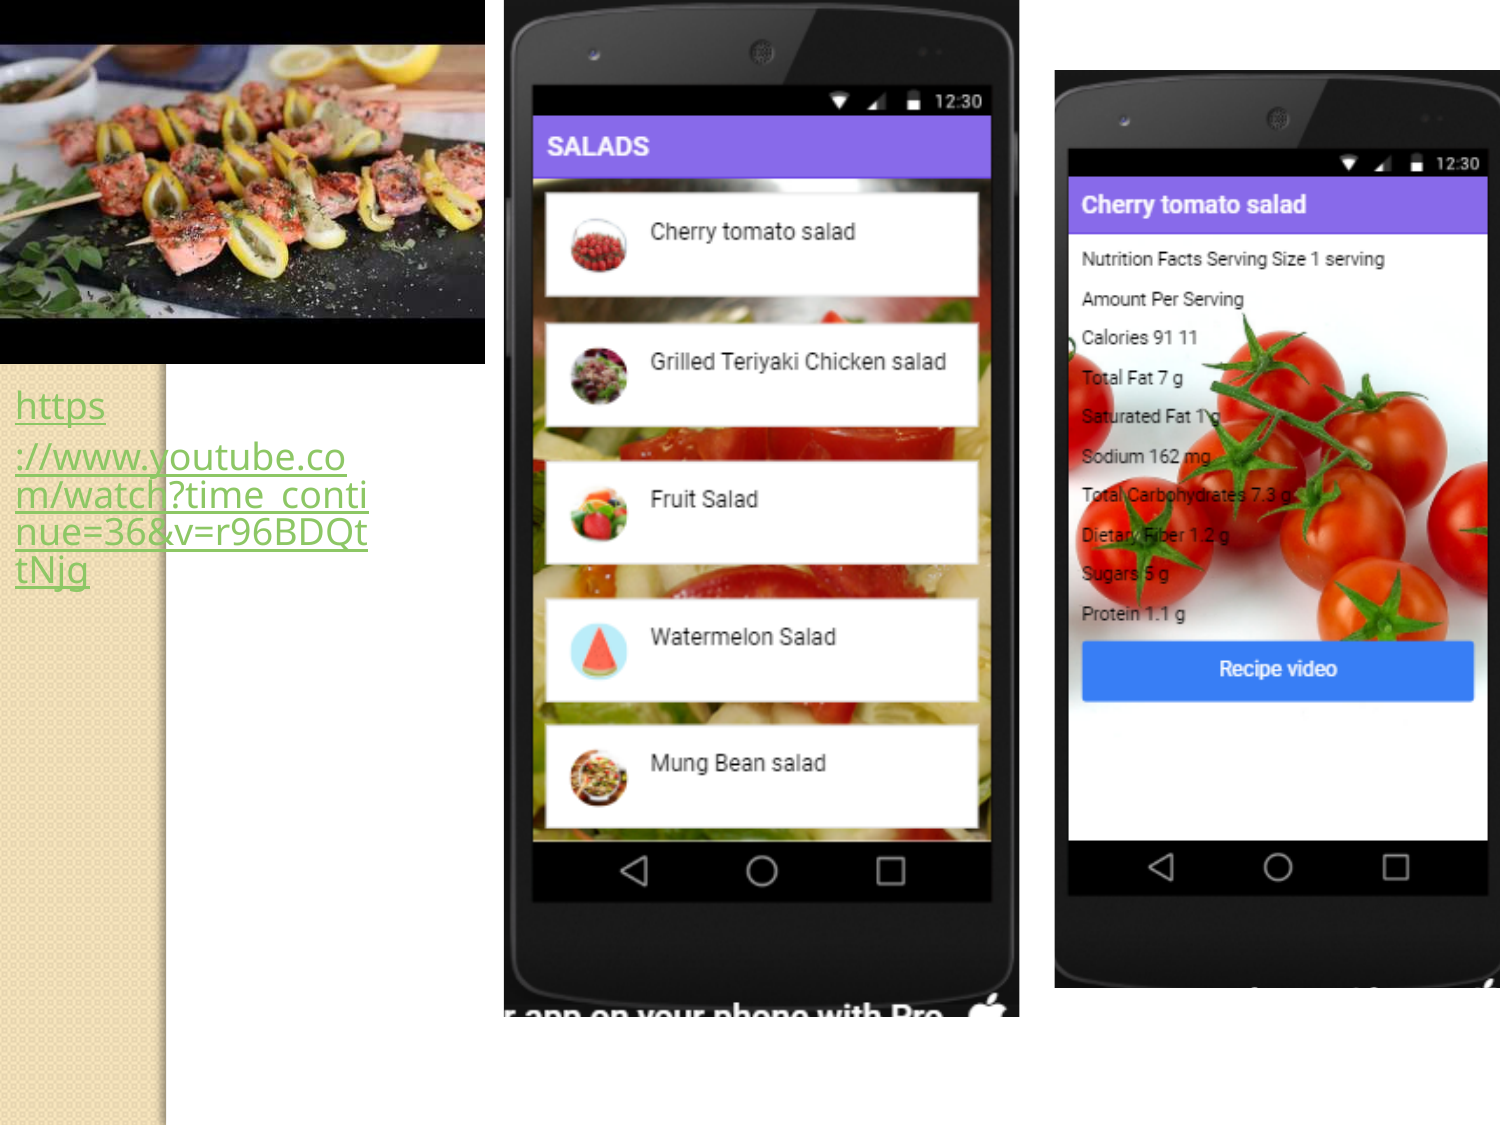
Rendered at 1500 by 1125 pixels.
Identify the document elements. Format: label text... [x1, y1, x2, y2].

picture [503, 0, 1020, 1018]
text_box https://www.youtube.com/watch?time_continue=36&v=r96BDQttNjg [0, 375, 387, 492]
picture [0, 0, 485, 364]
picture [1054, 70, 1500, 988]
